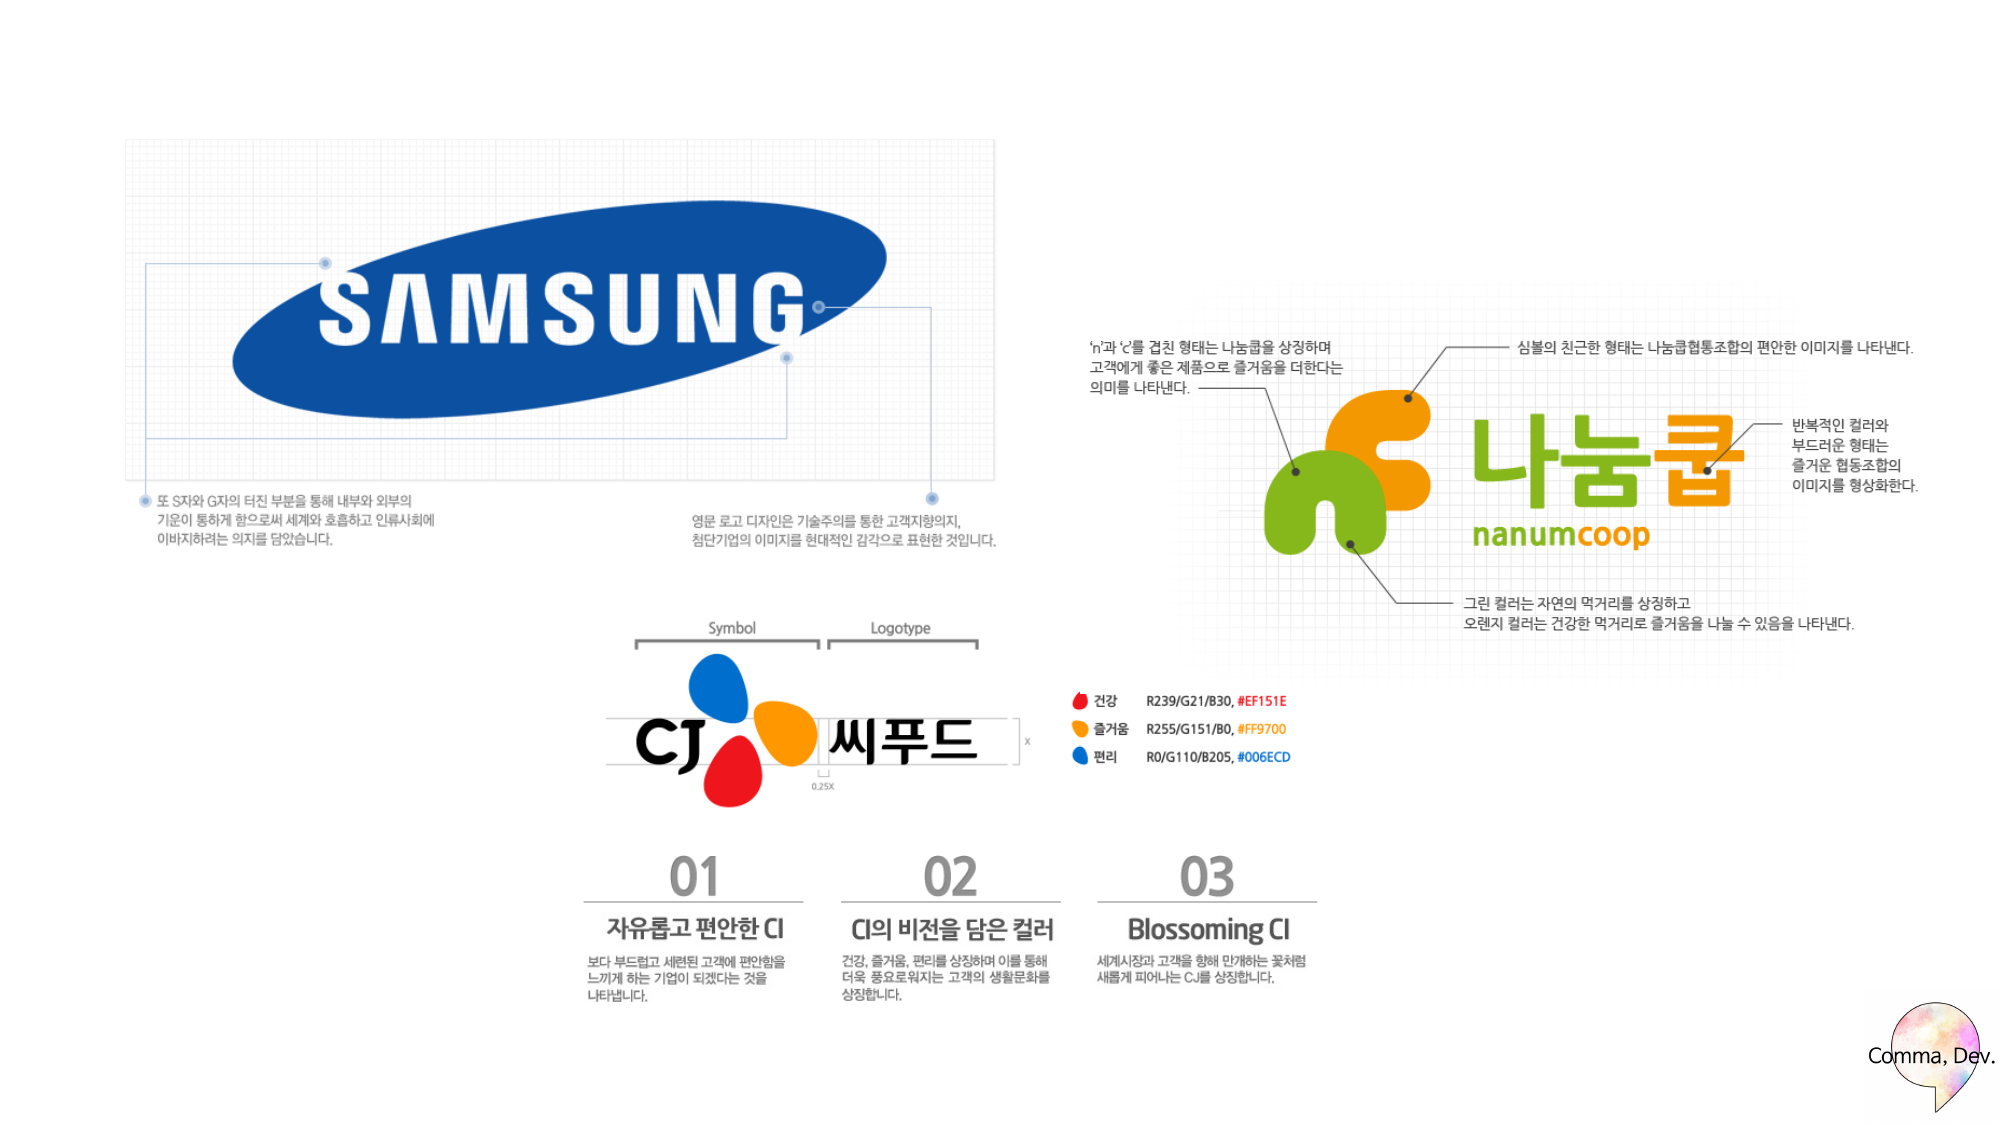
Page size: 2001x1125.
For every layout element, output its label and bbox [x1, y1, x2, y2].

picture [574, 272, 1931, 1002]
picture [125, 139, 1004, 547]
picture [1863, 988, 2000, 1125]
